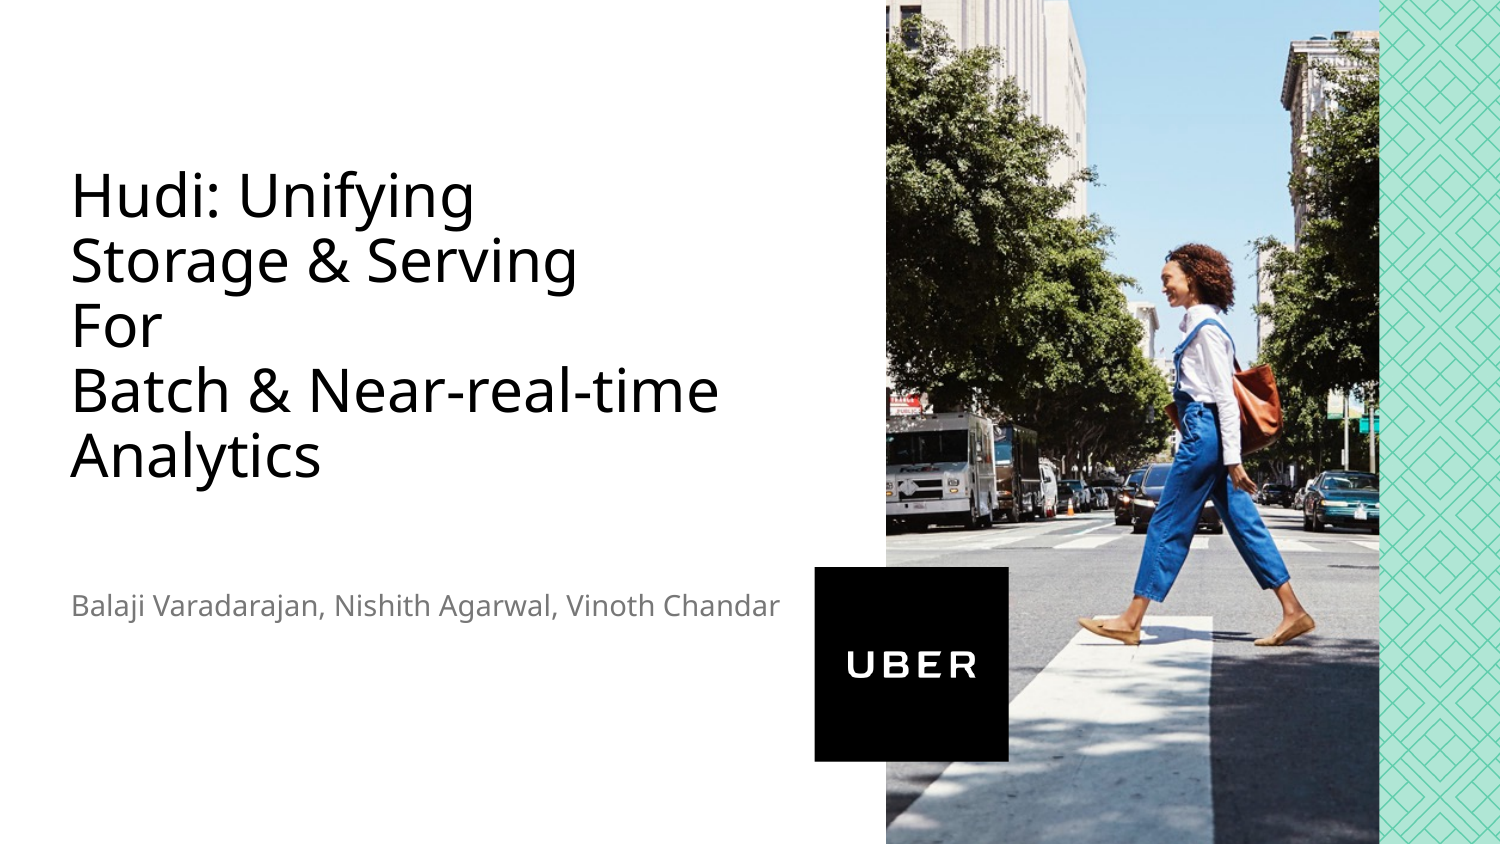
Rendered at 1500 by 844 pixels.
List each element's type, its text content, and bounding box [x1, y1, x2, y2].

title Hudi: Unifying Storage & Serving For Batch & Near-real-time Analytics [65, 159, 871, 534]
subtitle Balaji Varadarajan, Nishith Agarwal, Vinoth Chandar [65, 581, 797, 667]
picture [814, 0, 1500, 844]
